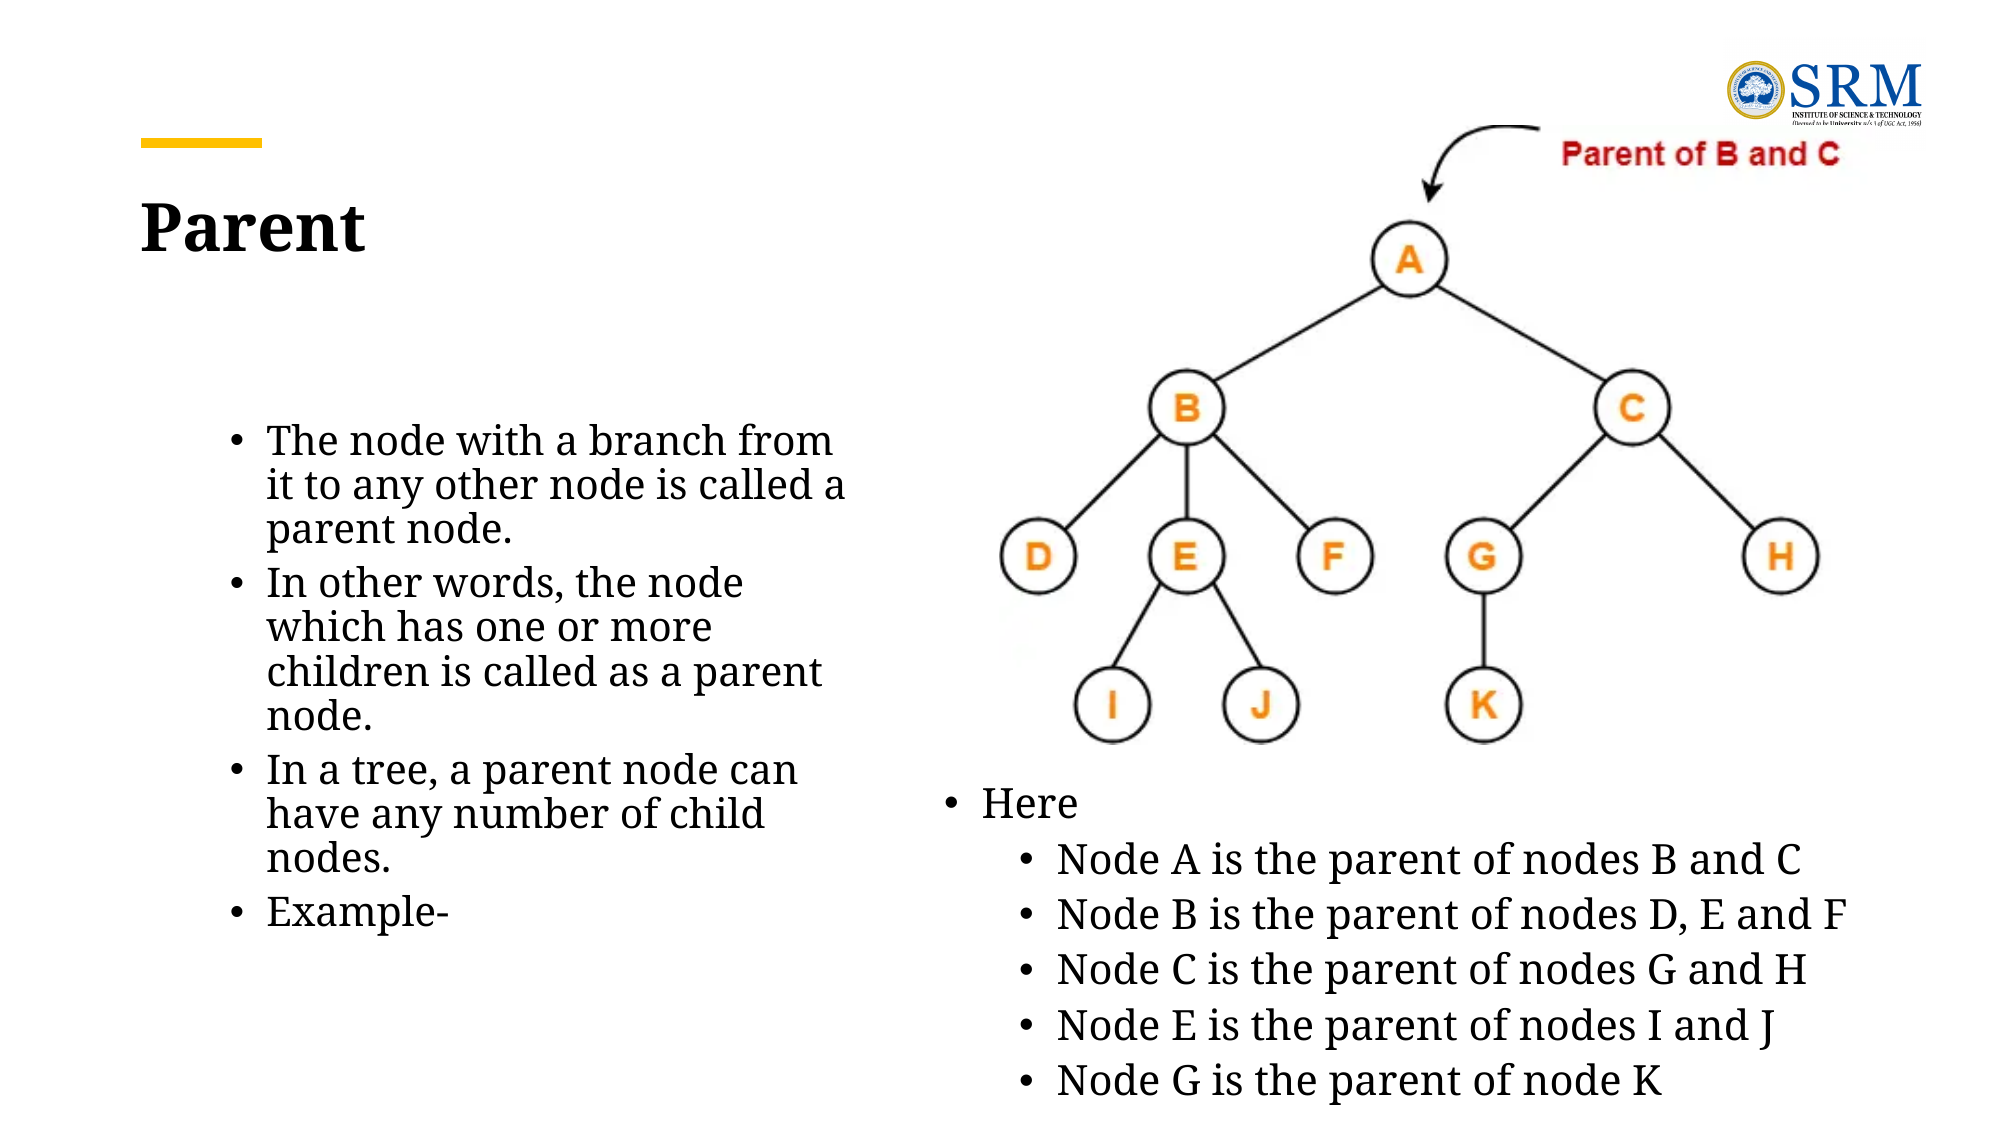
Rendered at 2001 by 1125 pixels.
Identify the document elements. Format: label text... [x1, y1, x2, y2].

title Parent [124, 186, 871, 303]
text_box Here Node A is the parent of nodes B and C Node B is the parent of nodes D, E and F Node C is the parent of nodes G and H Node E is the parent of nodes I and J Node G is the parent of node K [929, 775, 2000, 1125]
list The node with a branch from it to any other node is called a parent node. In other words, the node which has one or more children is called as a parent node. In a tree, a parent node can have any number of child nodes. Example- [141, 353, 887, 945]
picture [999, 37, 1926, 745]
